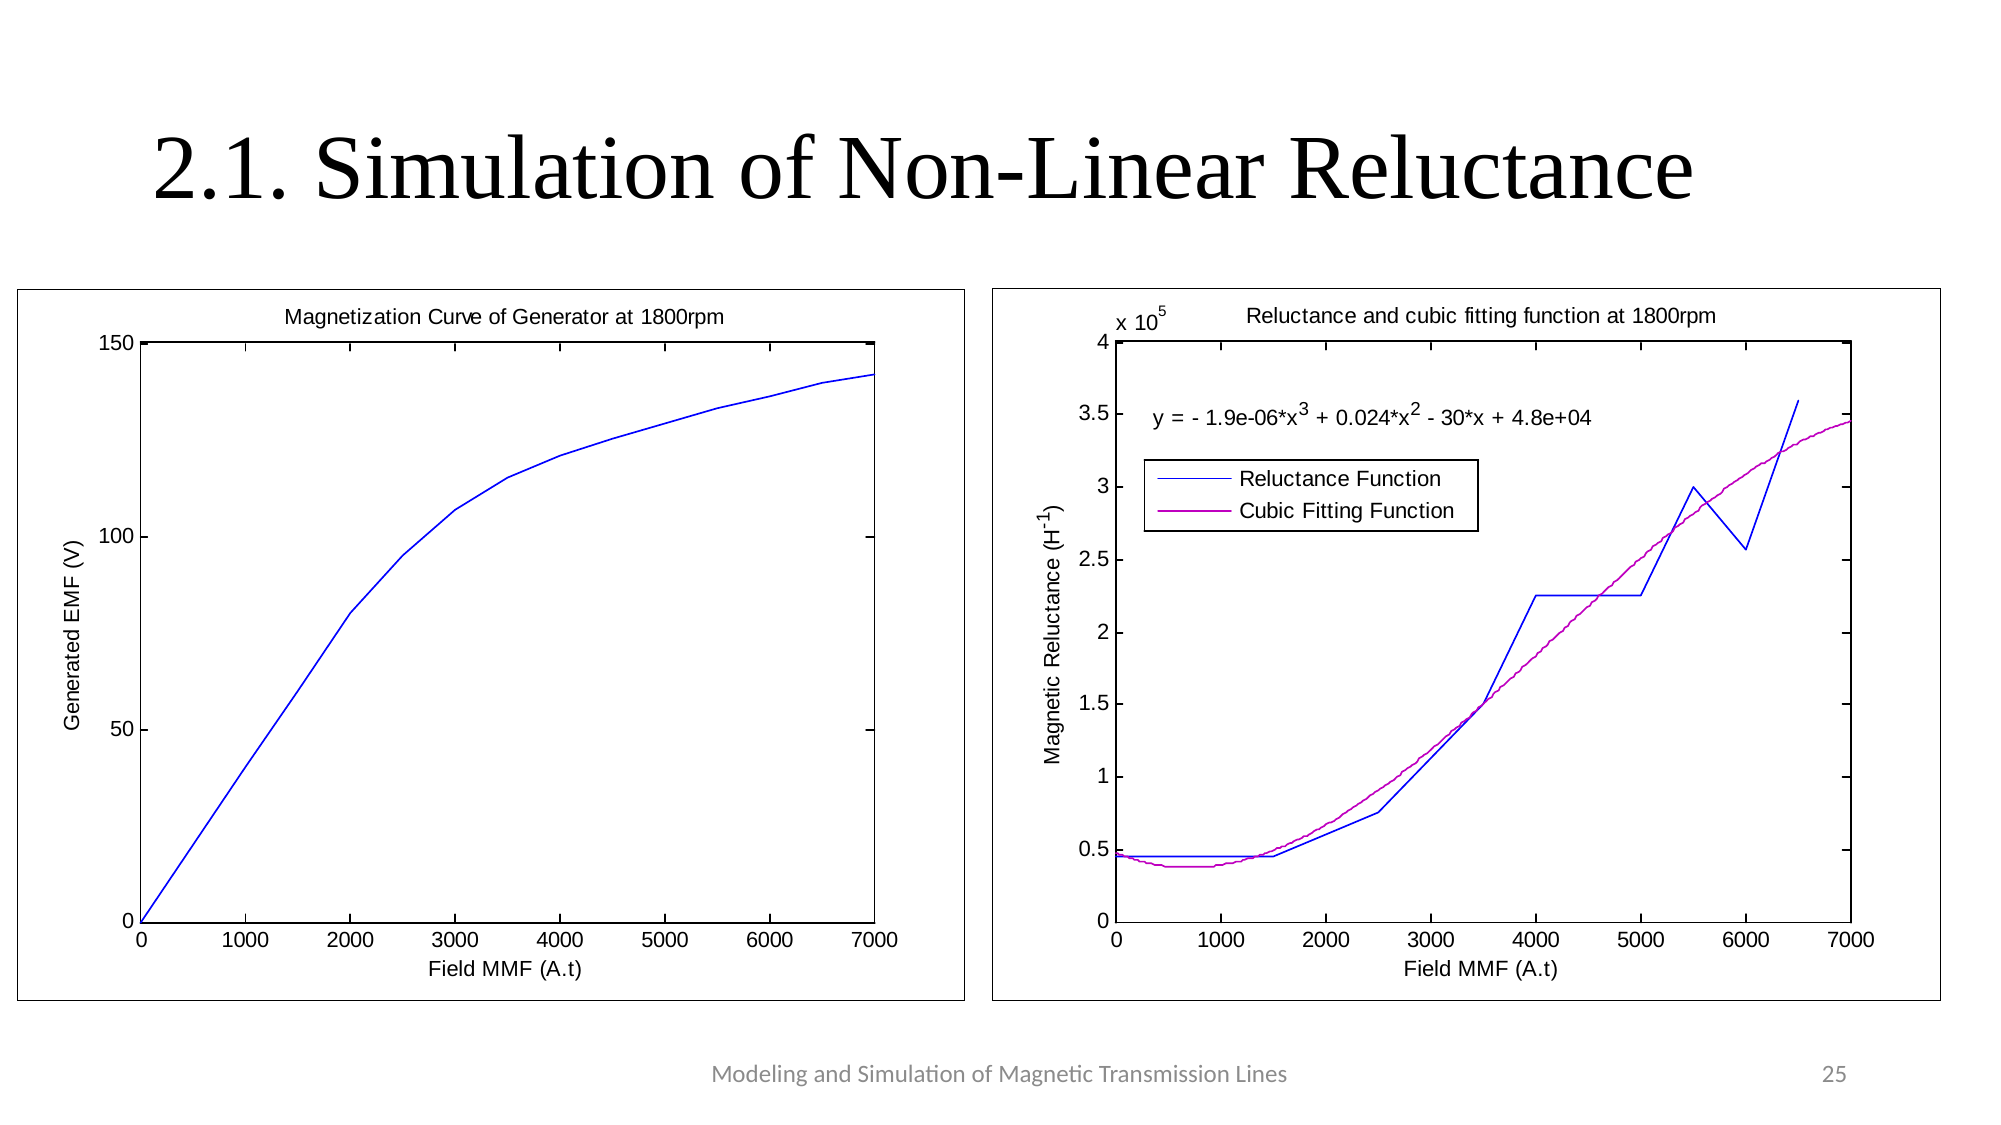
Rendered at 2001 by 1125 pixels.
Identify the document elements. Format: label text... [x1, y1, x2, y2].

title 2.1. Simulation of Non-Linear Reluctance [137, 59, 1863, 278]
footer Modeling and Simulation of Magnetic Transmission Lines [662, 1042, 1338, 1103]
picture [992, 288, 1941, 1001]
picture [17, 289, 965, 1001]
slide_number 25 [1412, 1042, 1863, 1103]
